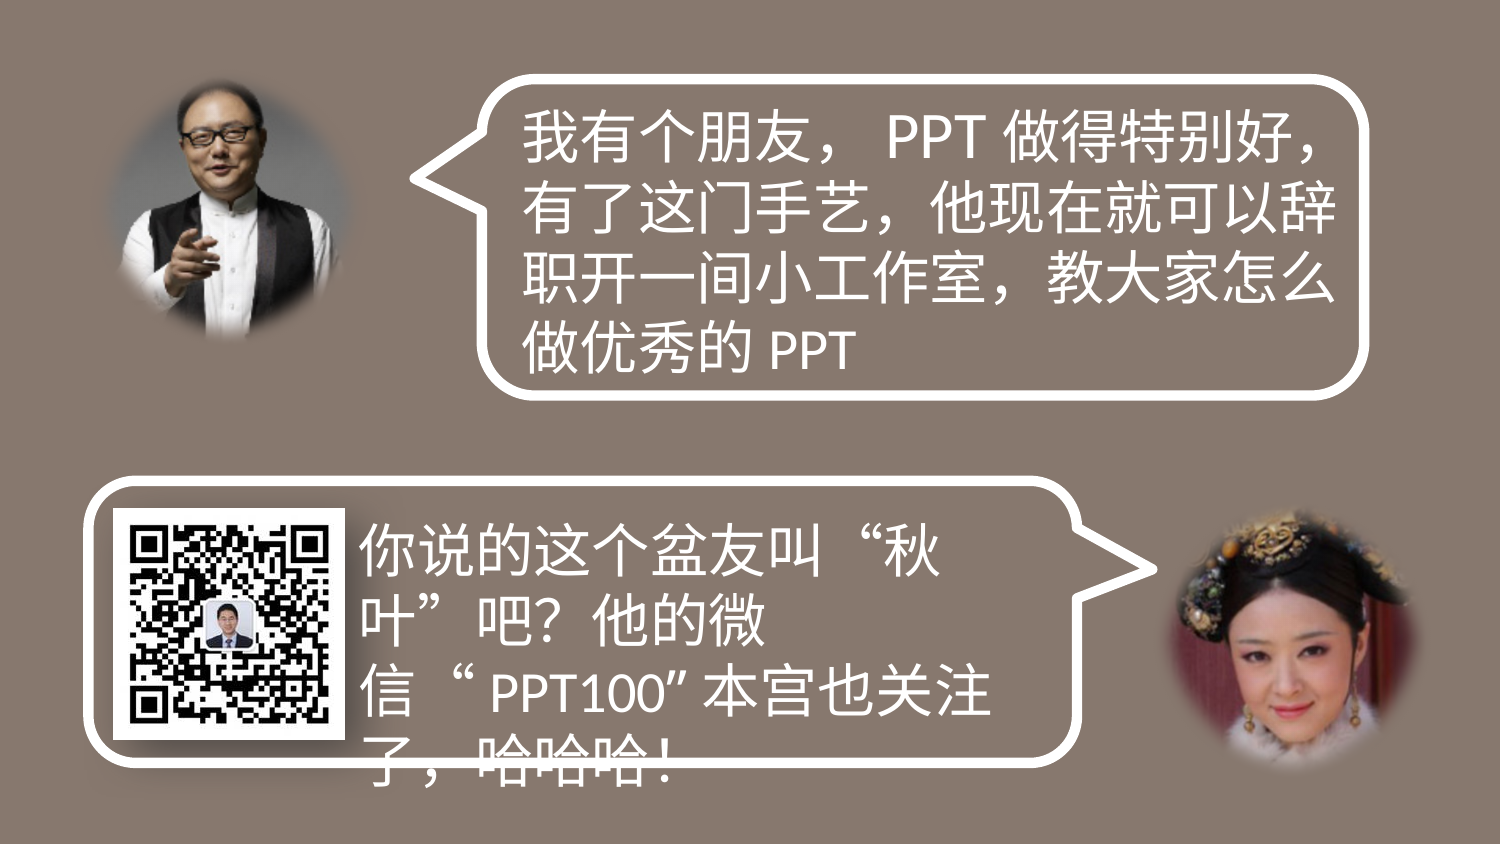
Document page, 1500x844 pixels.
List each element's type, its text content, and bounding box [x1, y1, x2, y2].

text_box [86, 478, 1146, 765]
picture [88, 67, 371, 349]
text_box 我有个朋友，PPT做得特别好，有了这门手艺，他现在就可以辞职开一间小工作室，教大家怎么做优秀的PPT [507, 84, 1365, 389]
text_box [412, 77, 1341, 398]
text_box 你说的这个盆友叫“秋叶”吧？他的微信“PPT100”本宫也关注了，哈哈哈！ [344, 507, 1058, 802]
picture [113, 508, 345, 740]
picture [1151, 499, 1433, 782]
